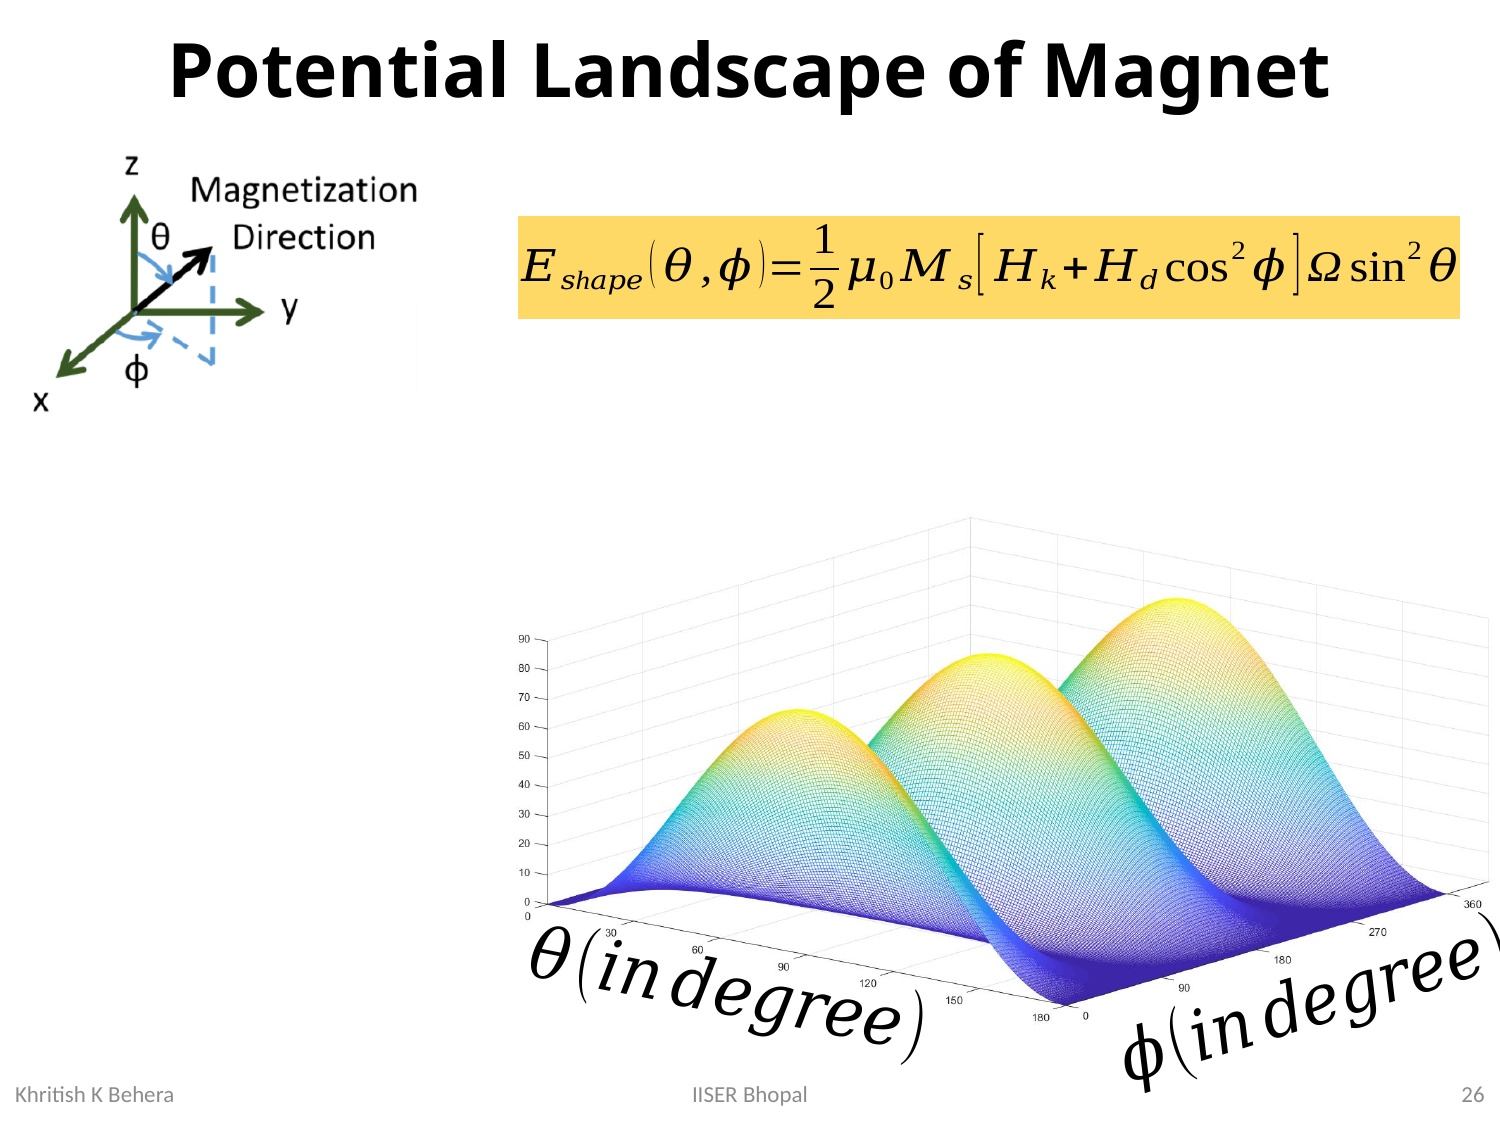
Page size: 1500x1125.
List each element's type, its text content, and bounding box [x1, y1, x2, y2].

picture [511, 510, 1500, 1029]
footer IISER Bhopal [496, 1063, 1004, 1124]
picture [0, 119, 417, 416]
slide_number Khritish K Behera [0, 1063, 338, 1124]
slide_number 26 [1162, 1063, 1500, 1124]
title Potential Landscape of Magnet [0, 1, 1500, 146]
